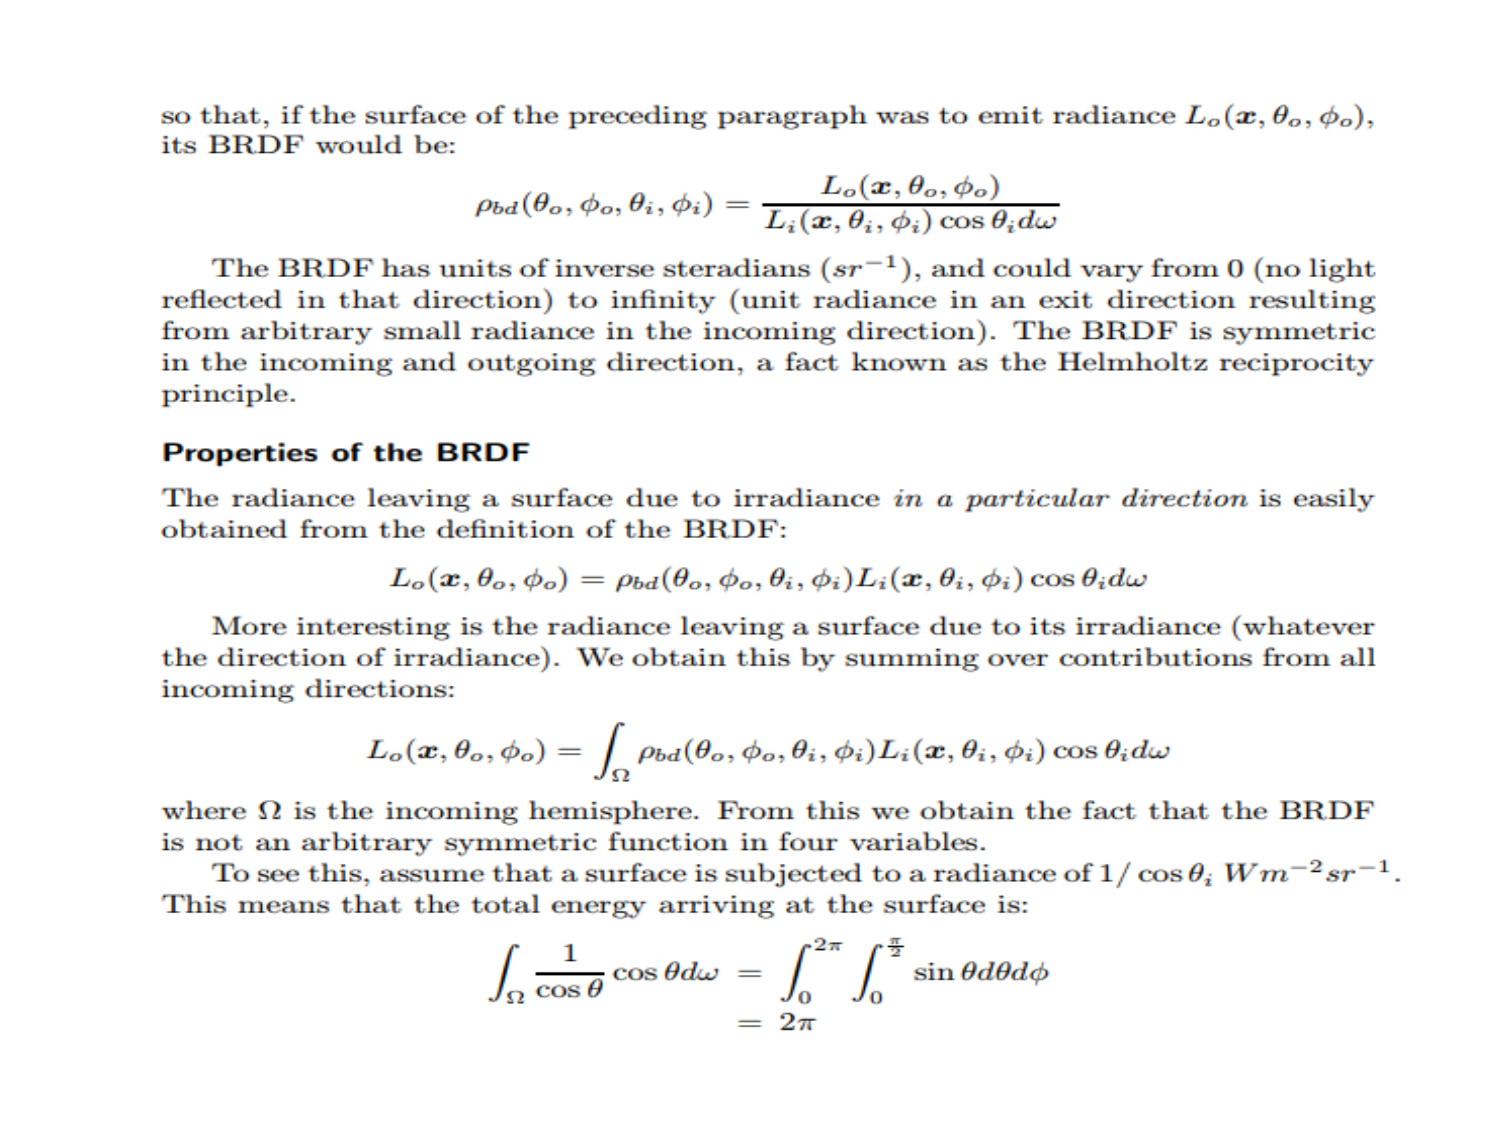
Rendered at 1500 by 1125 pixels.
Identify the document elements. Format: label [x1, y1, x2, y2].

picture [93, 90, 1466, 1036]
